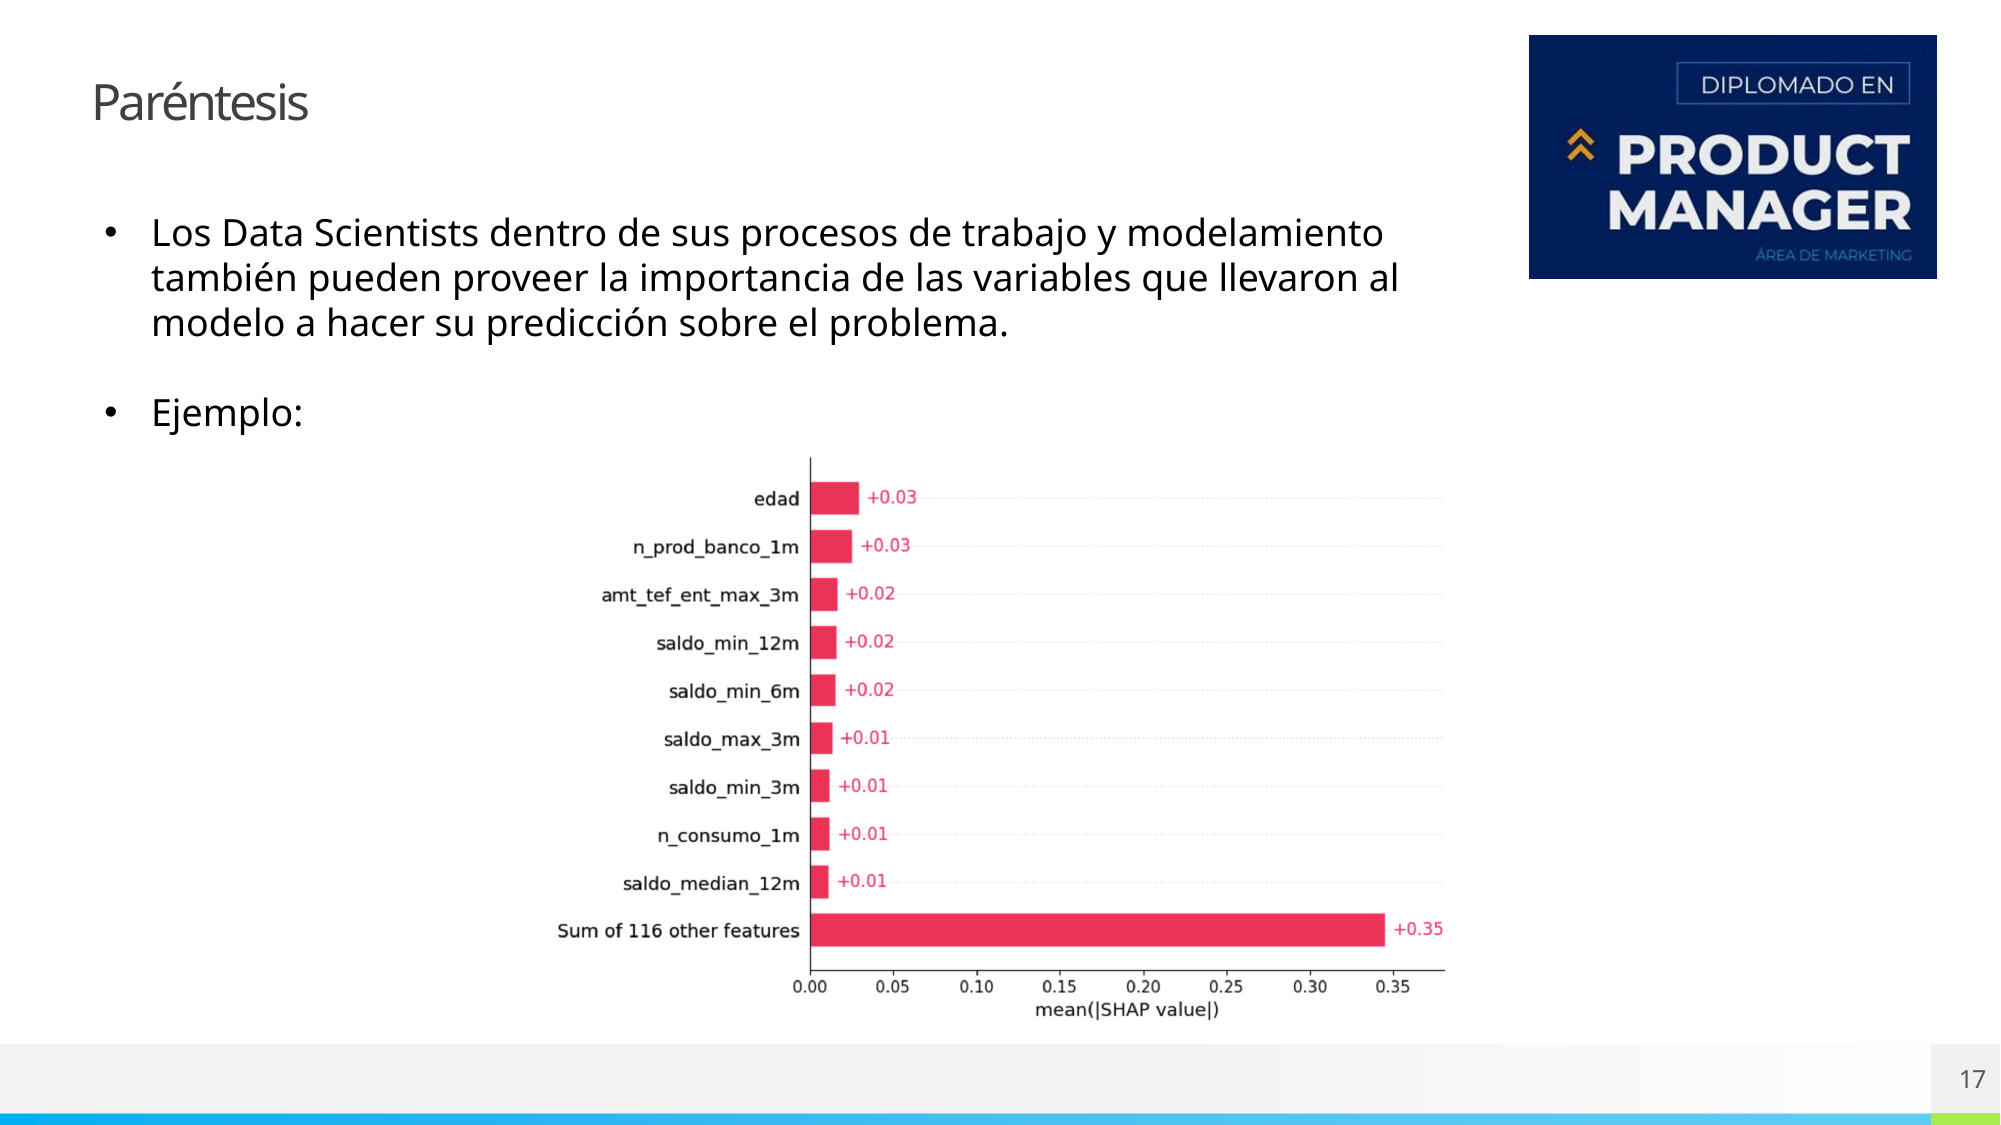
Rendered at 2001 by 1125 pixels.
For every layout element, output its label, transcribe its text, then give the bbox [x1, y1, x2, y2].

picture [0, 1044, 1930, 1125]
title Paréntesis [89, 68, 1475, 201]
picture [551, 451, 1449, 1026]
picture [1529, 34, 1938, 280]
text_box [1930, 1044, 2000, 1114]
slide_number 17 [1945, 1061, 1988, 1125]
text_box Los Data Scientists dentro de sus procesos de trabajo y modelamiento también pueden proveer la importancia de las variables que llevaron al modelo a hacer su predicción sobre el problema. Ejemplo: [89, 201, 1488, 442]
